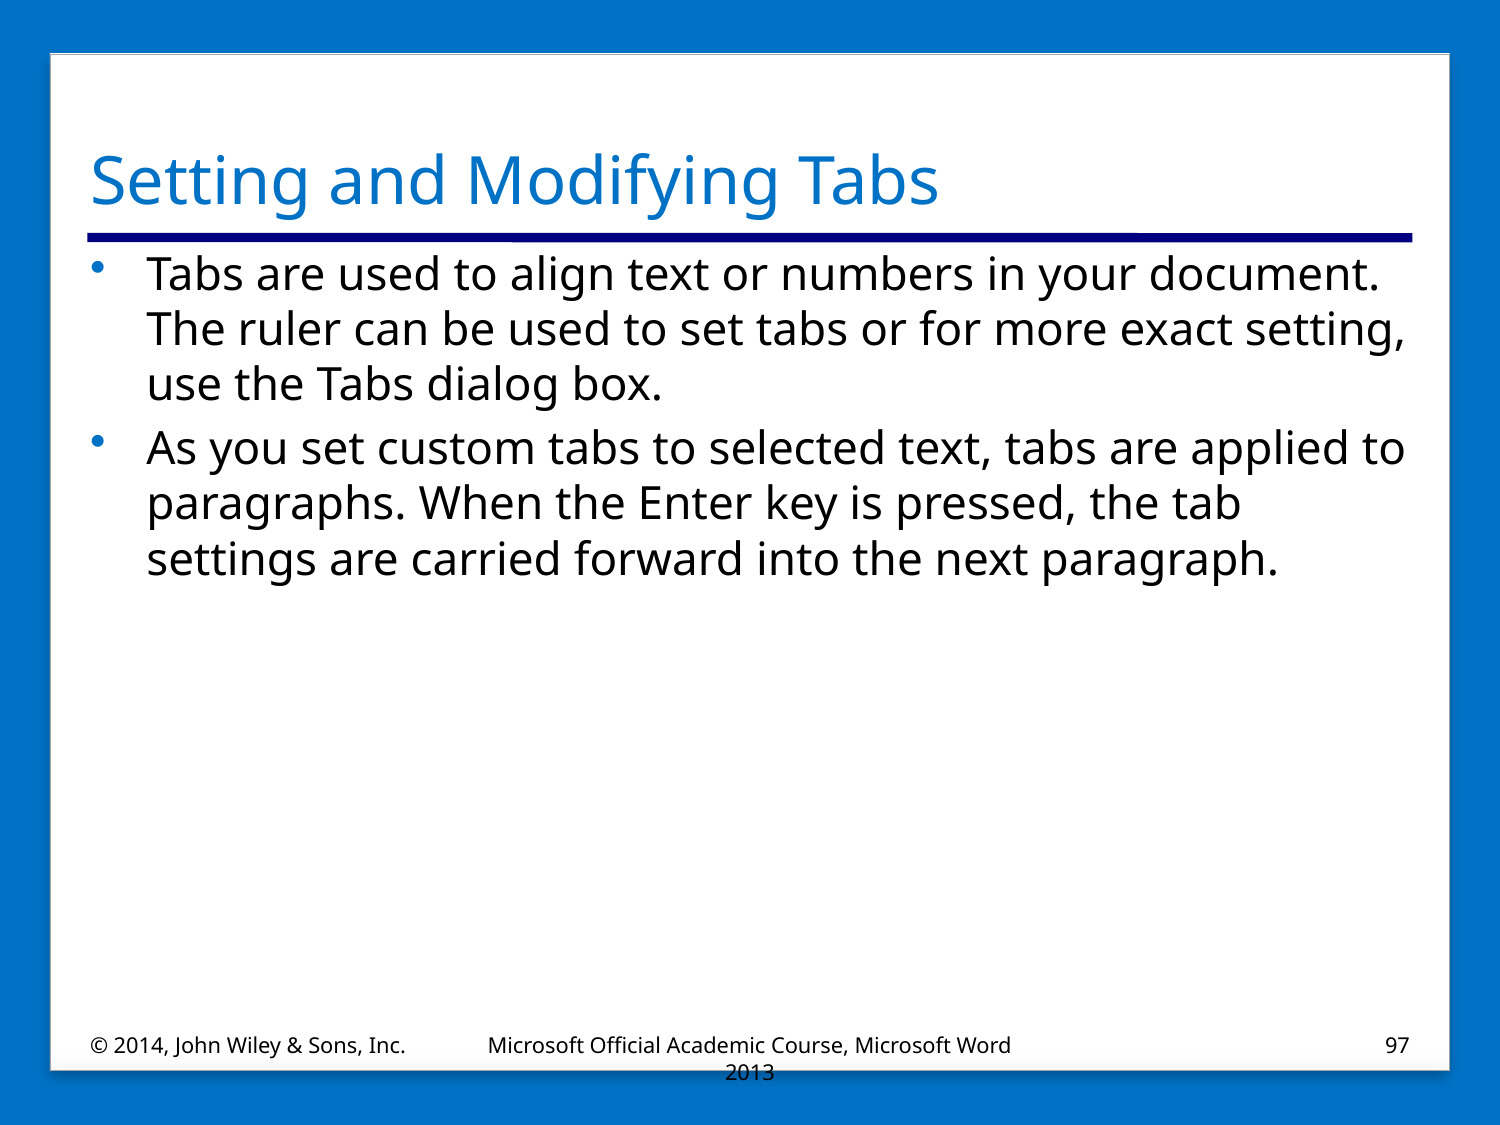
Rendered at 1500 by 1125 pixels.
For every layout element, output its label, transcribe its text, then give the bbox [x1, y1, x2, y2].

title Setting and Modifying Tabs [74, 74, 1426, 226]
slide_number 97 [1074, 1024, 1426, 1103]
list Tabs are used to align text or numbers in your document. The ruler can be used to set tabs or for more exact setting, use the Tabs dialog box. As you set custom tabs to selected text, tabs are applied to paragraphs. When the Enter key is pressed, the tab settings are carried forward into the next paragraph. [75, 237, 1425, 1063]
slide_number © 2014, John Wiley & Sons, Inc. [74, 1024, 426, 1103]
footer Microsoft Official Academic Course, Microsoft Word 2013 [449, 1024, 1051, 1103]
